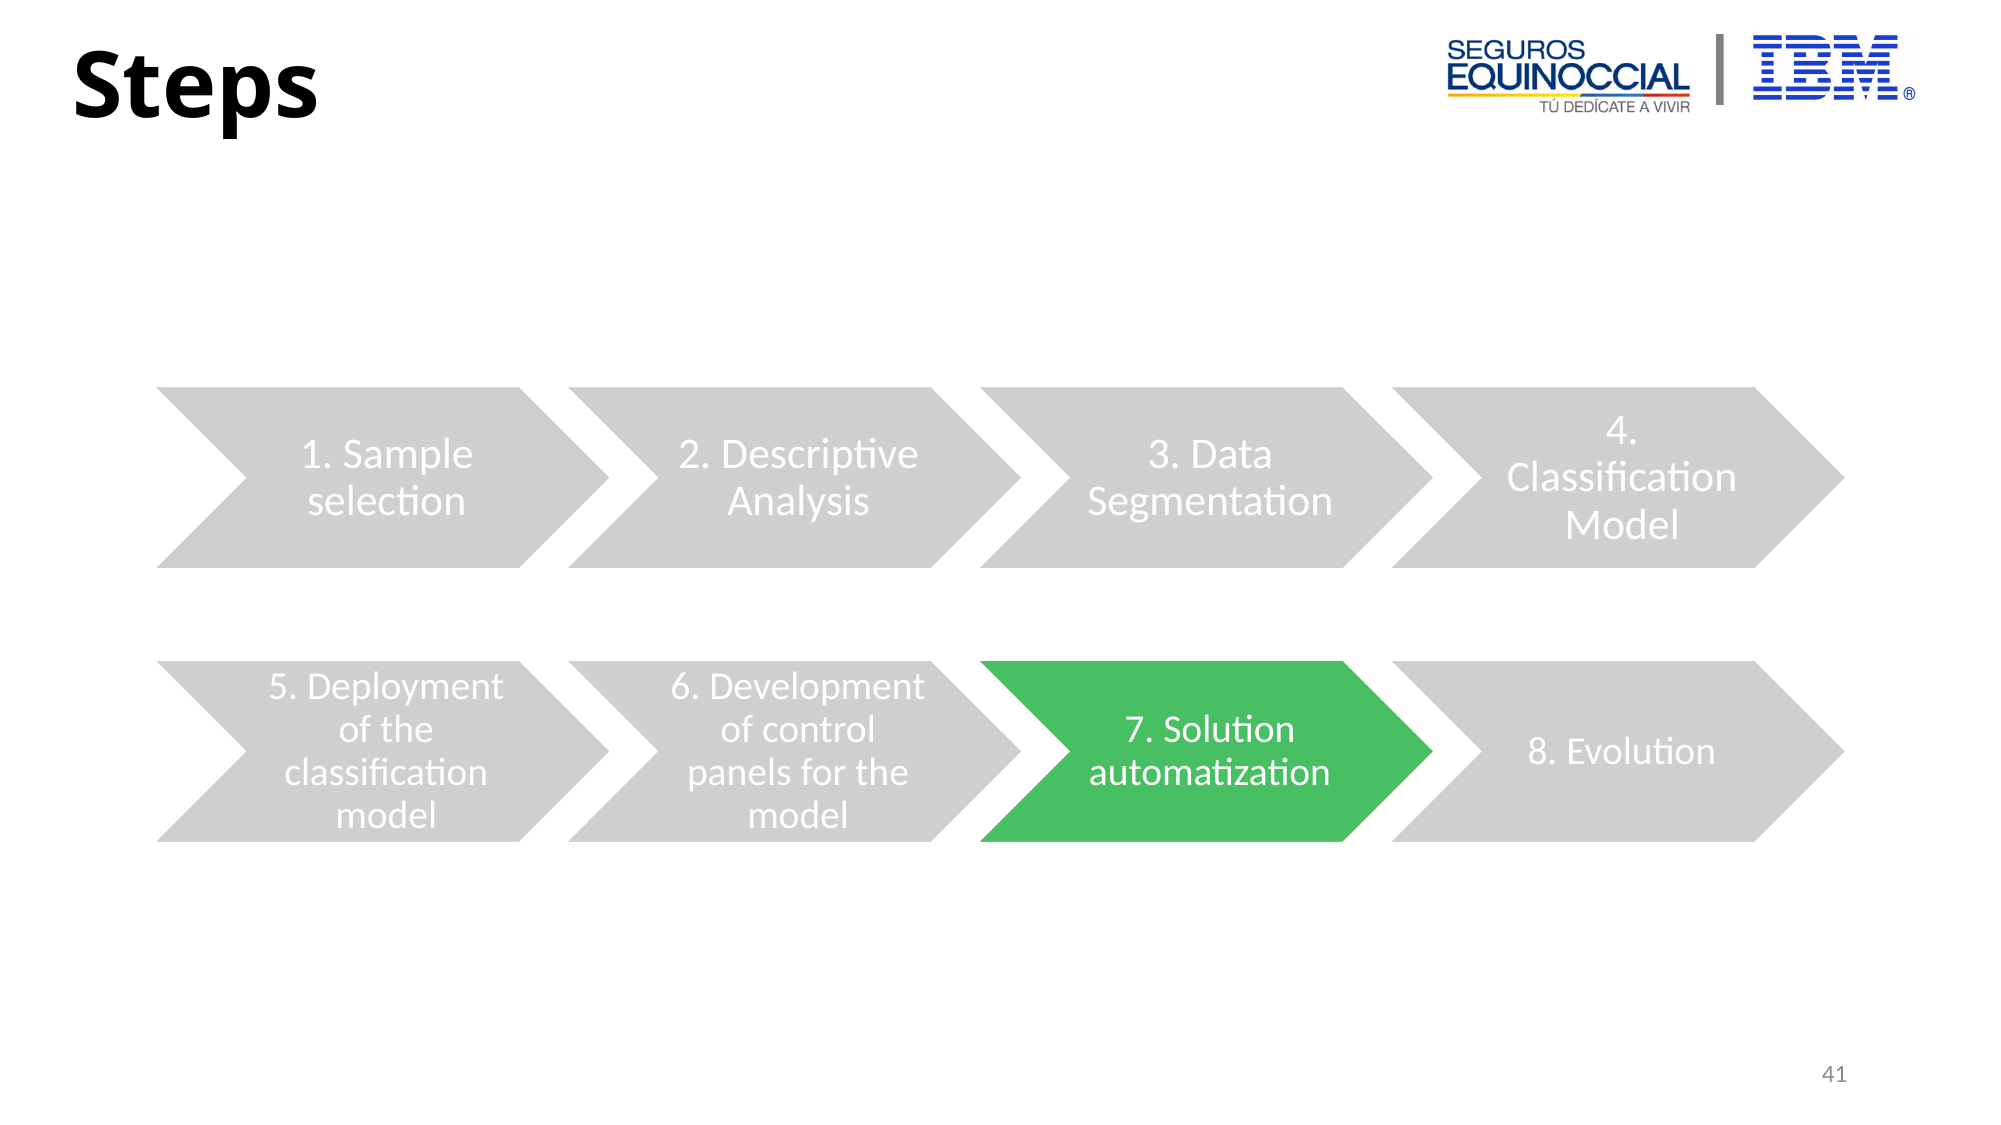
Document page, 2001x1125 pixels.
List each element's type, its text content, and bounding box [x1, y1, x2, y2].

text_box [1441, 16, 1917, 117]
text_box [152, 614, 1848, 889]
title Steps [57, 46, 1411, 129]
slide_number 41 [1412, 1042, 1863, 1103]
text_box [152, 340, 1848, 614]
